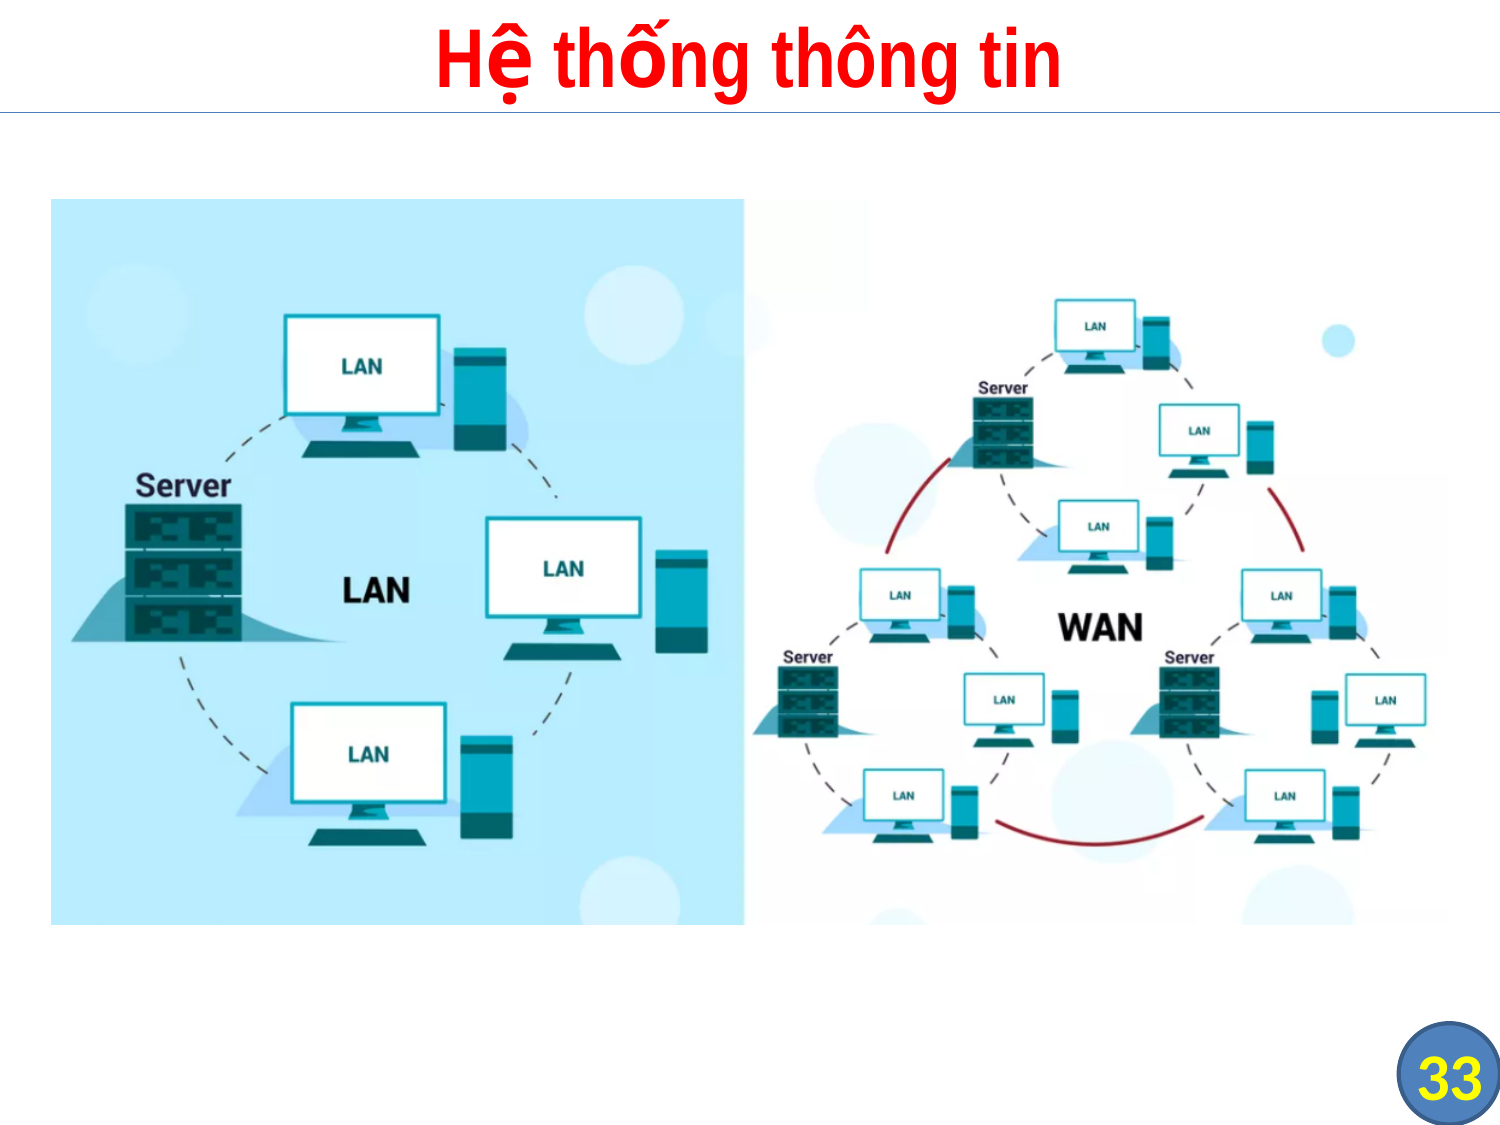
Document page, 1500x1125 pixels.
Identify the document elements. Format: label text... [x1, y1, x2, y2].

picture [51, 199, 1449, 926]
title Hệ thống thông tin [0, 0, 1500, 113]
slide_number ‹#› [1399, 1023, 1500, 1125]
